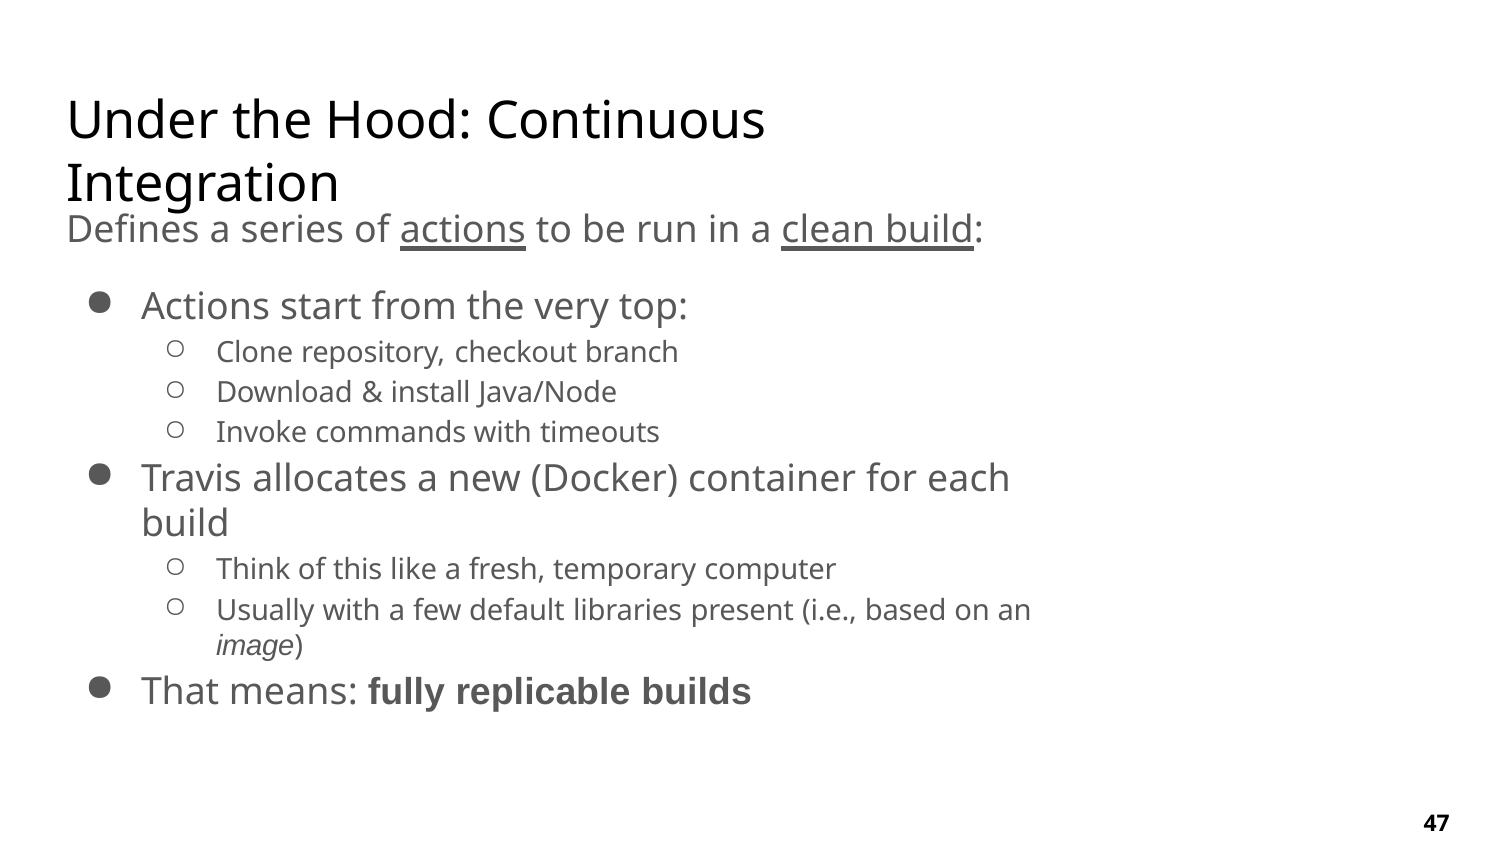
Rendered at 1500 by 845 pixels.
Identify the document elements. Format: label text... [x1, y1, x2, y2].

title Under the Hood: Continuous Integration [64, 84, 989, 228]
slide_number 47 [1417, 808, 1498, 837]
text_box Defines a series of actions to be run in a clean build: Actions start from the very top: Clone repository, checkout branch Download & install Java/Node Invoke commands with timeouts Travis allocates a new (Docker) container for each build Think of this like a fresh, temporary computer Usually with a few default libraries present (i.e., based on an image) That means: fully replicable builds [64, 203, 1090, 712]
